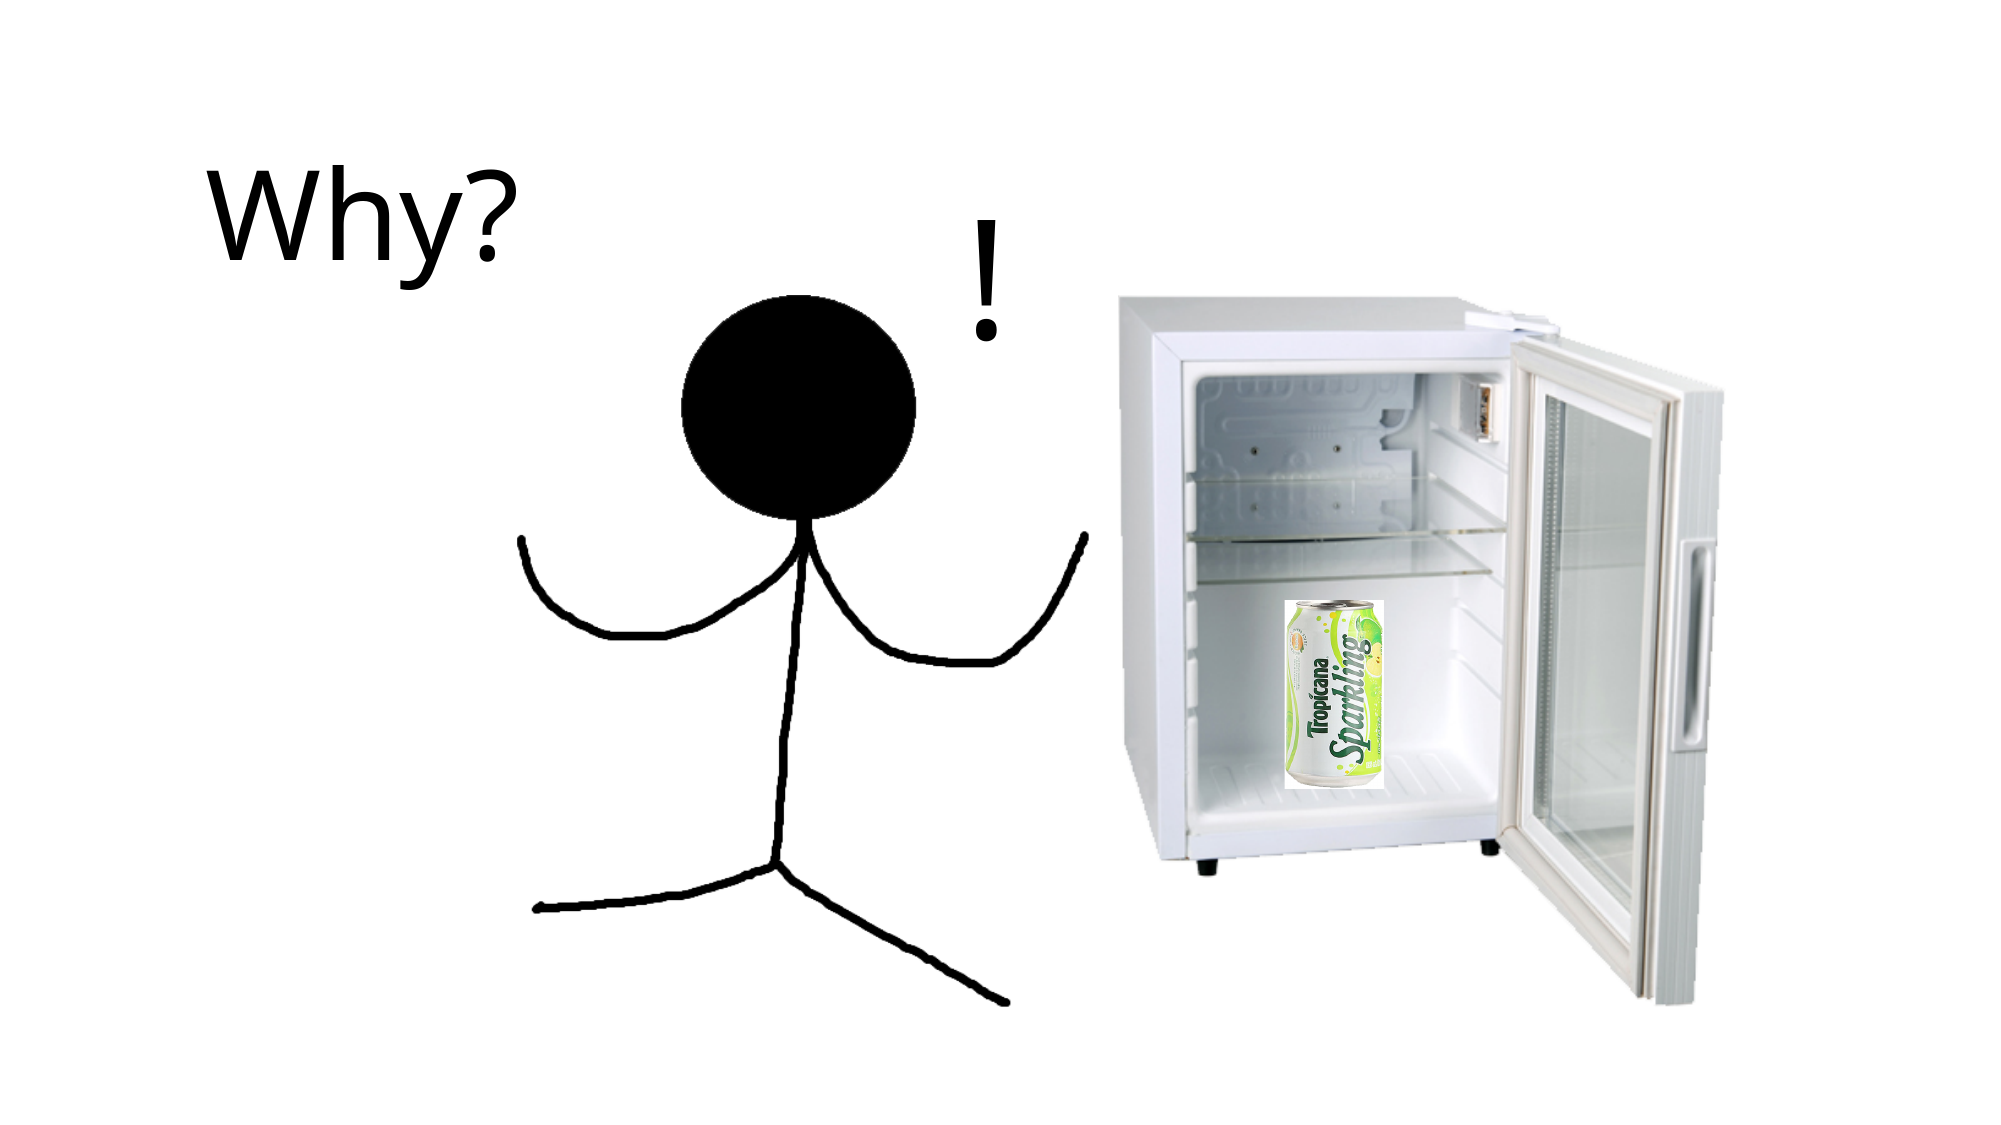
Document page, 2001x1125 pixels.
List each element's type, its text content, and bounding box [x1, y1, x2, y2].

text_box ! [949, 165, 1025, 295]
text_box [515, 295, 1090, 1008]
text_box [1284, 599, 1384, 789]
text_box Why? [191, 128, 535, 294]
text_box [1118, 294, 1726, 1008]
